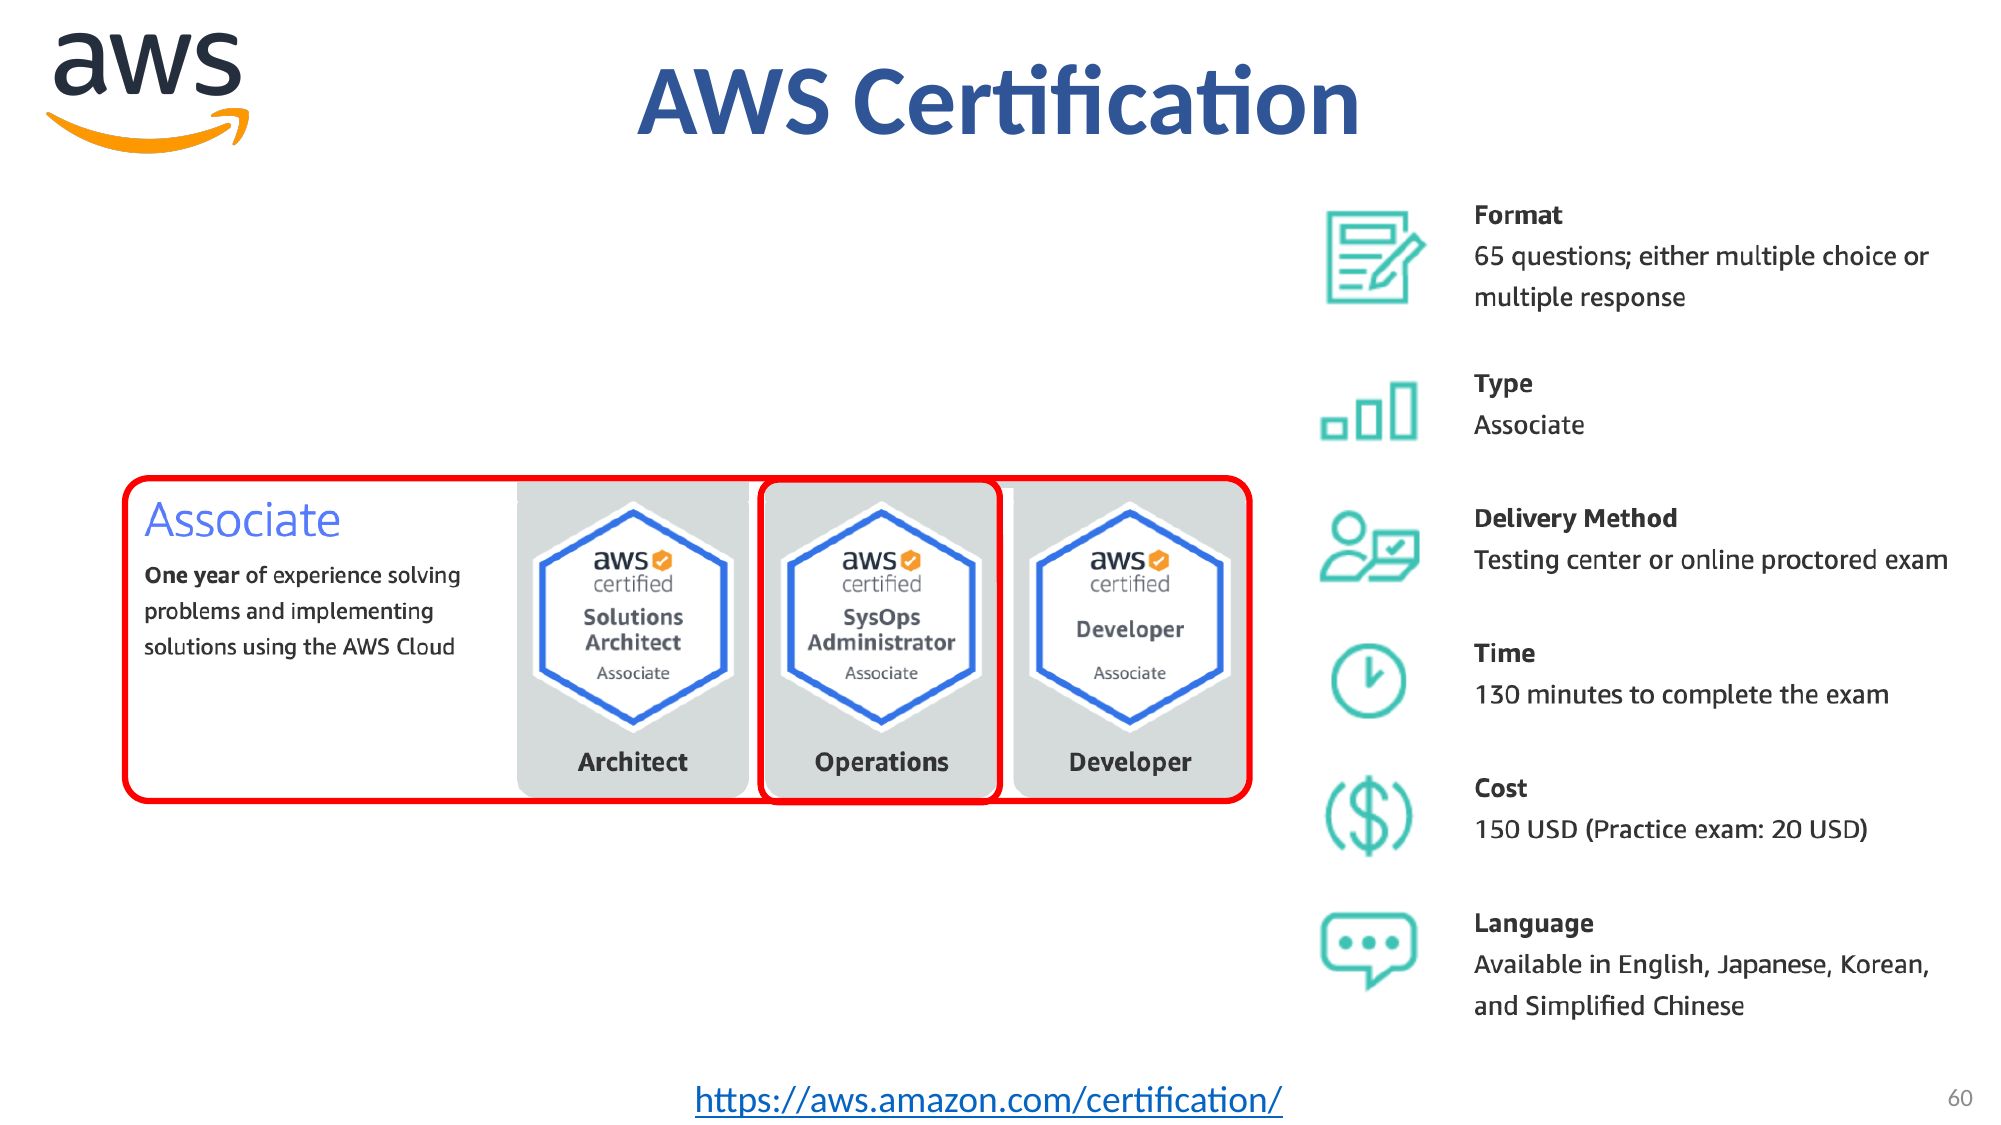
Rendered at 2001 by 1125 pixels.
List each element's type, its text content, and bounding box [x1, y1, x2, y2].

picture [1288, 182, 1977, 1046]
title AWS Certification [137, 5, 1863, 183]
text_box [767, 478, 993, 482]
picture [124, 482, 1257, 806]
text_box [134, 477, 1241, 482]
slide_number 60 [1830, 1076, 1989, 1116]
picture [45, 32, 250, 154]
text_box https://aws.amazon.com/certification/ [679, 1068, 1298, 1125]
